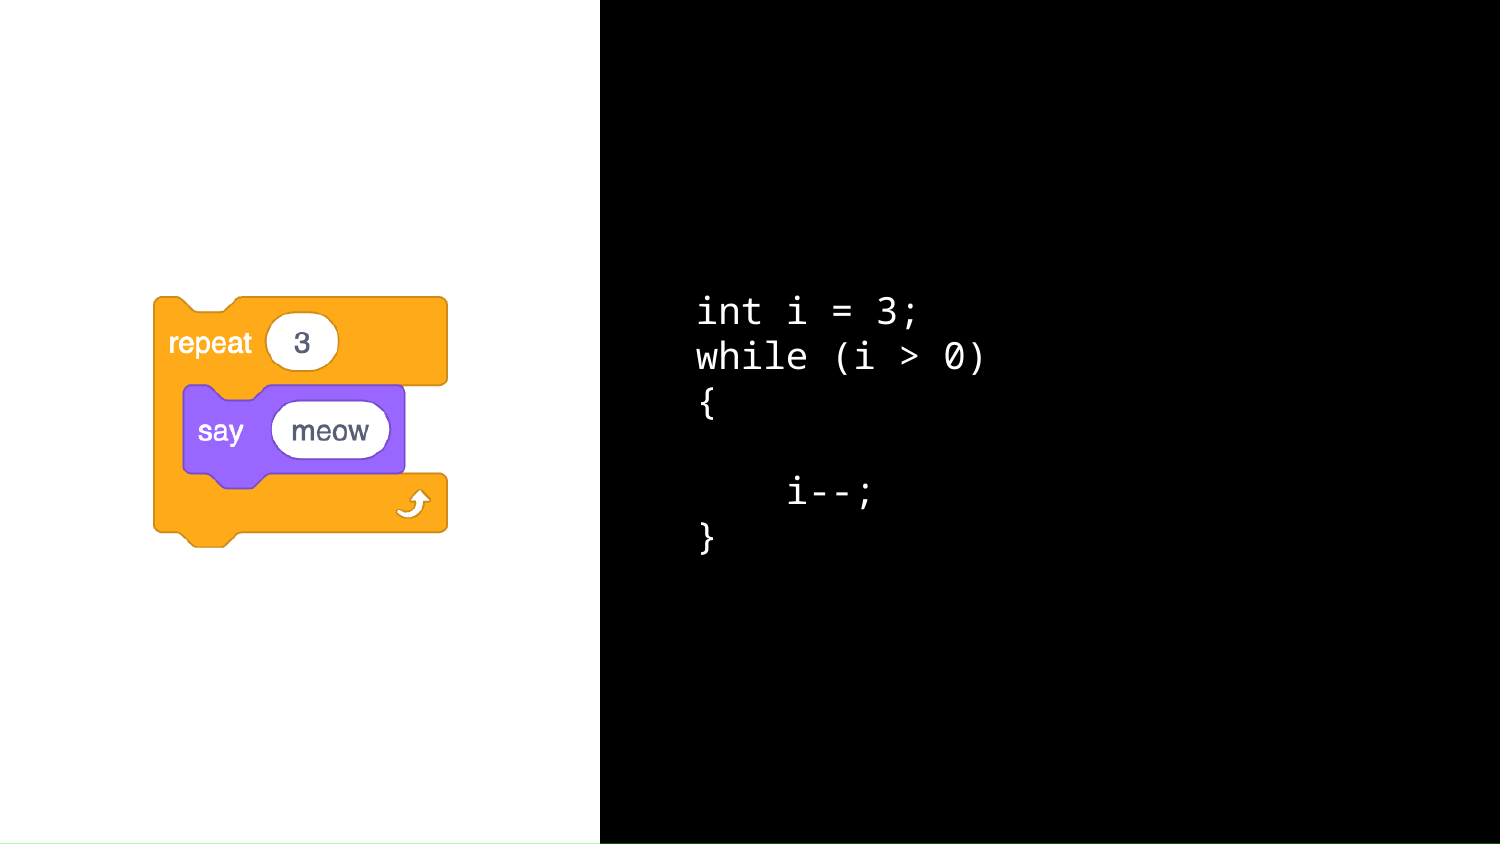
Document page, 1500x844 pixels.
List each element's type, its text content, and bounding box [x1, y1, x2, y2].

text_box int i = 3; while (i > 0) { printf("meow\n"); i--; } [680, 277, 1420, 567]
text_box [600, 0, 1500, 844]
text_box [0, 0, 600, 844]
picture [149, 295, 451, 549]
